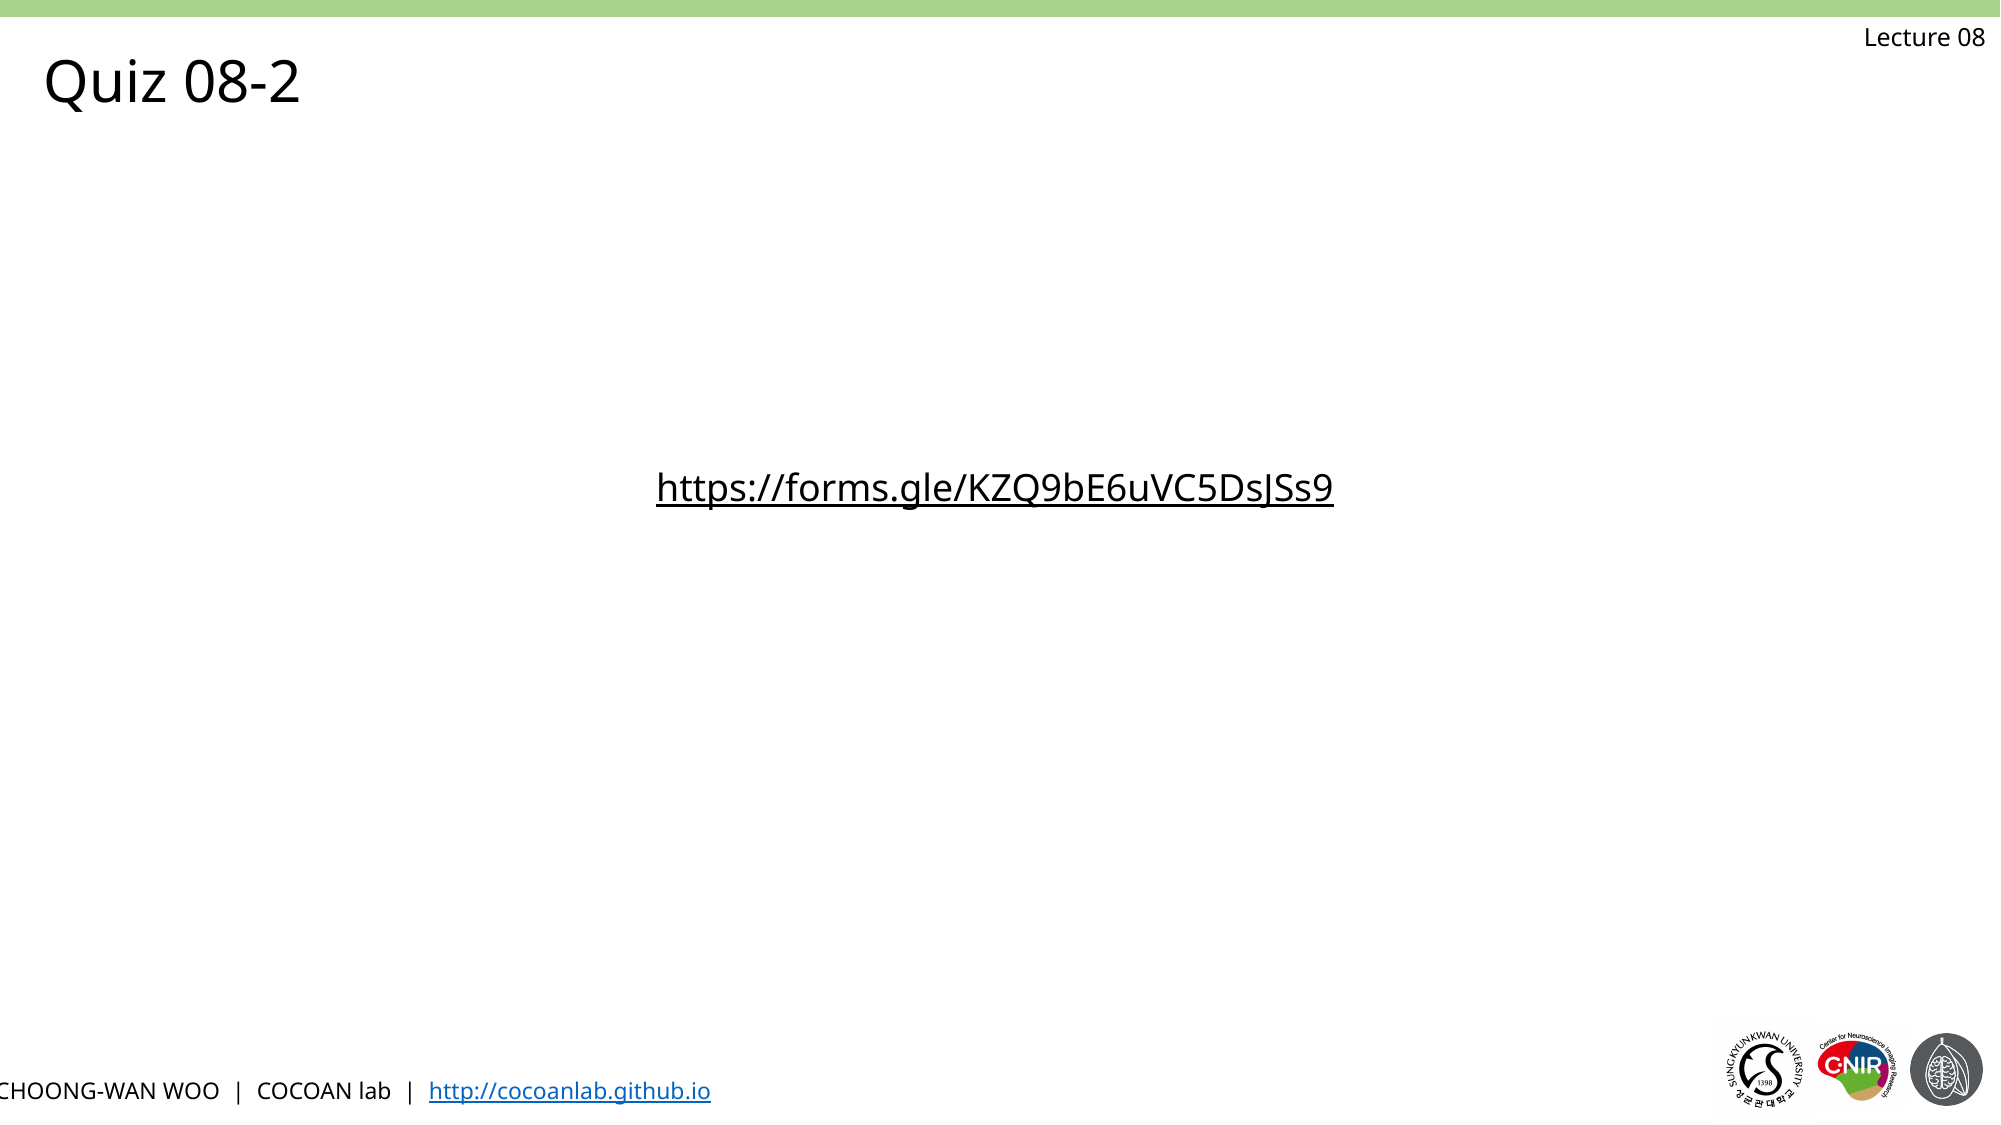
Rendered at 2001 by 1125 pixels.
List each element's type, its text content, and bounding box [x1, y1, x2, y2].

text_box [1709, 1014, 1983, 1125]
text_box Lecture 08 [1623, 13, 2000, 59]
text_box [0, 0, 2000, 18]
text_box https://forms.gle/KZQ9bE6uVC5DsJSs9 [641, 456, 1359, 523]
text_box CHOONG-WAN WOO | COCOAN lab | http://cocoanlab.github.io [0, 1069, 727, 1116]
text_box Quiz 08-2 [29, 36, 317, 122]
